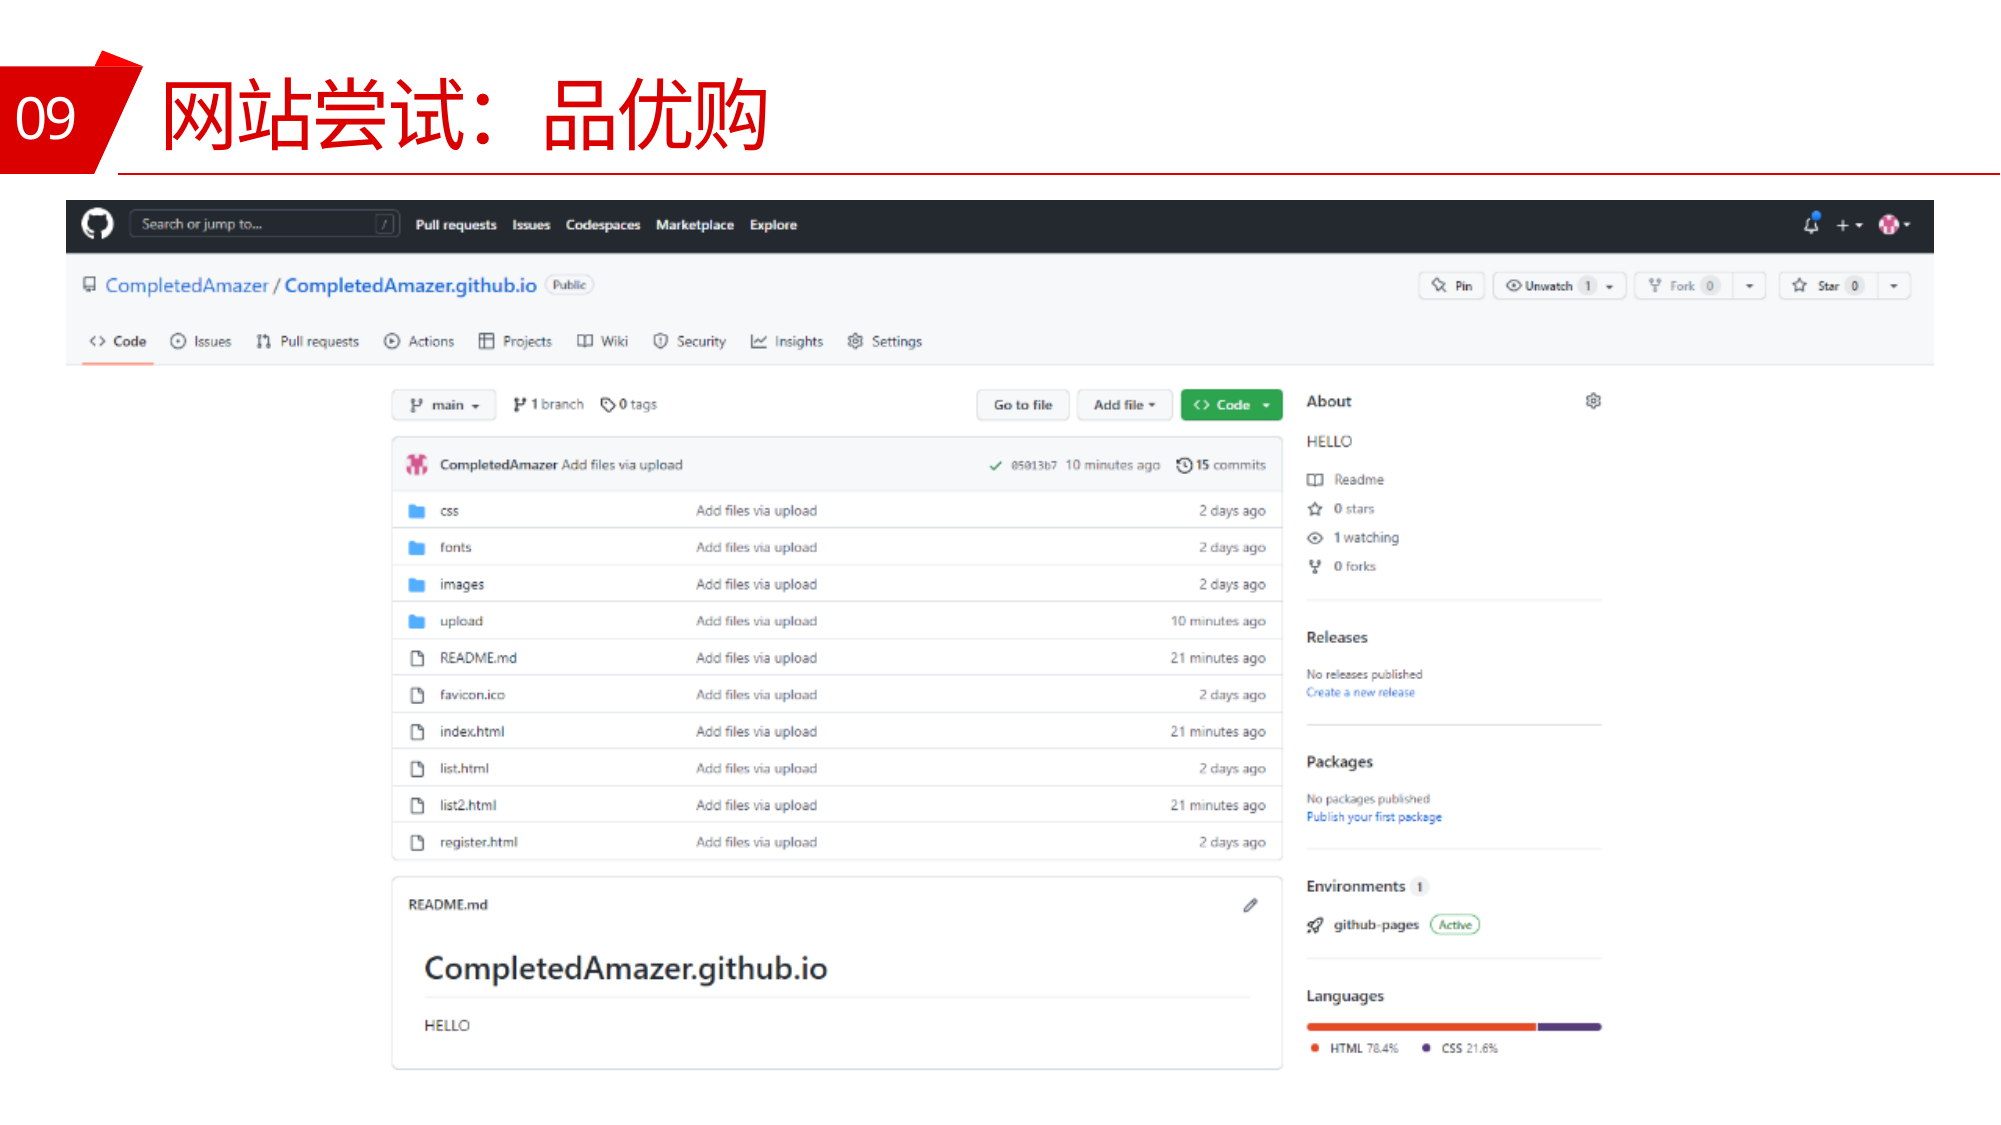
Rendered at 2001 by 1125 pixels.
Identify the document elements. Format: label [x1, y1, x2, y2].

text_box [0, 50, 2000, 175]
picture [66, 200, 1934, 1075]
